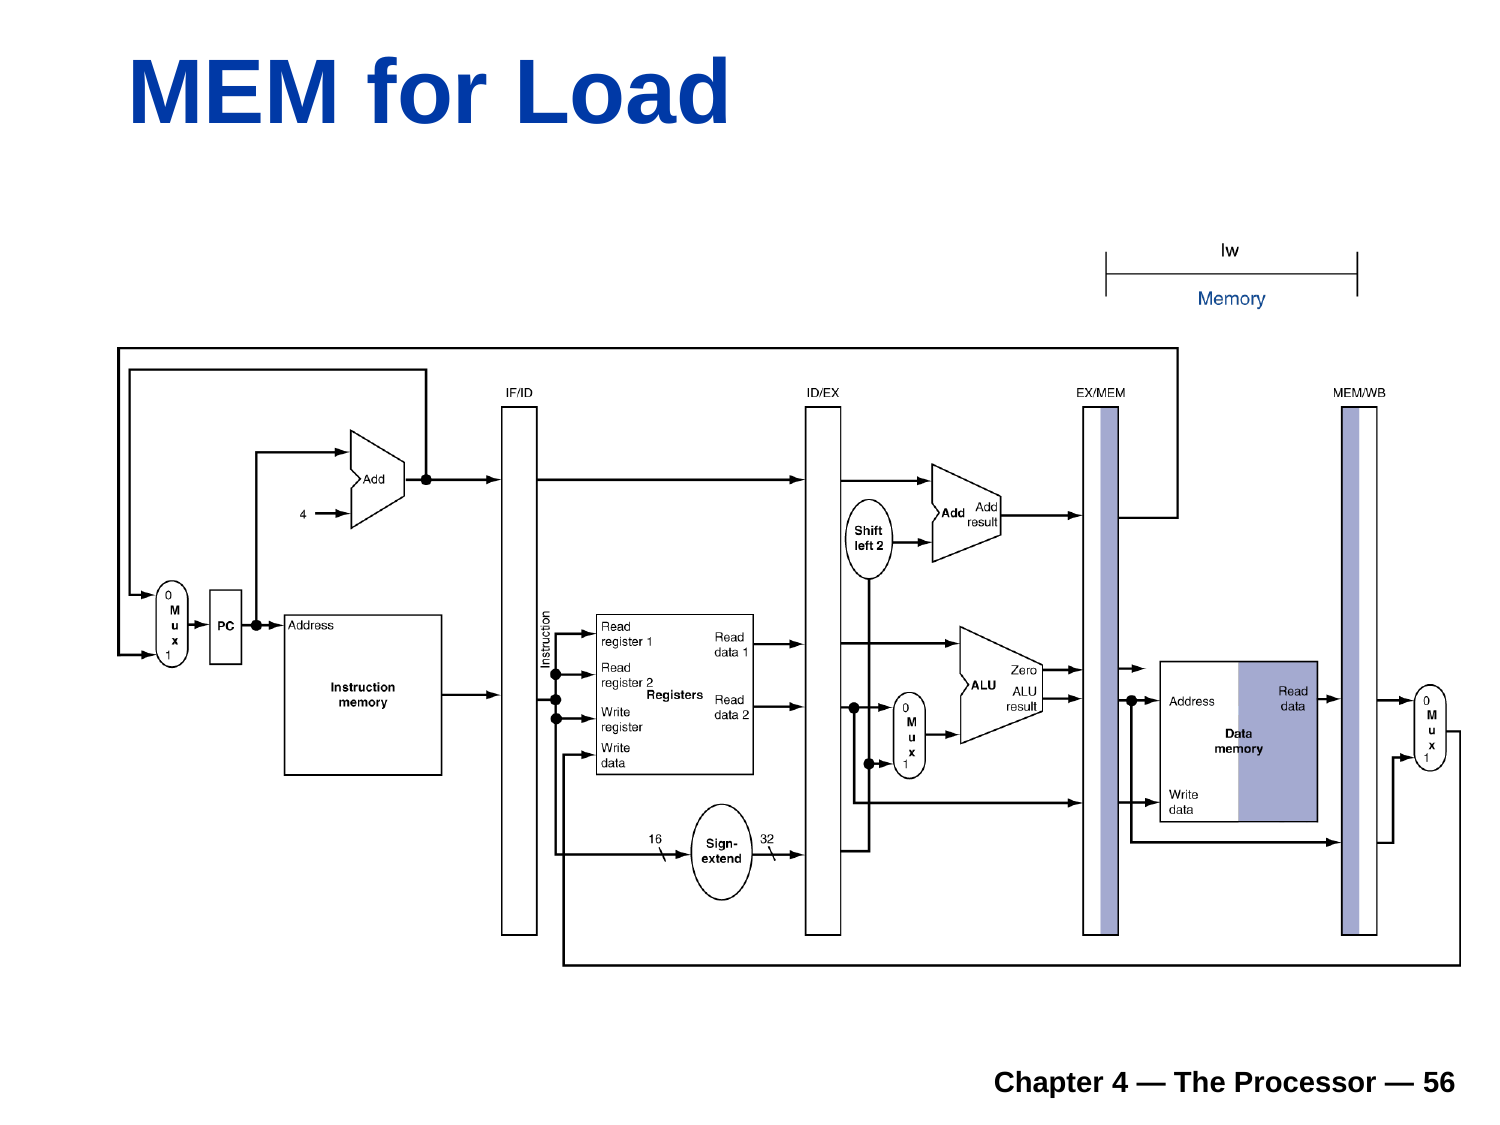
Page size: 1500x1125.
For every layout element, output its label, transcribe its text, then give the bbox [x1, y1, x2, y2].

title MEM for Load [112, 23, 1468, 149]
picture [117, 239, 1461, 967]
footer Chapter 4 — The Processor — 56 [277, 1046, 1471, 1106]
